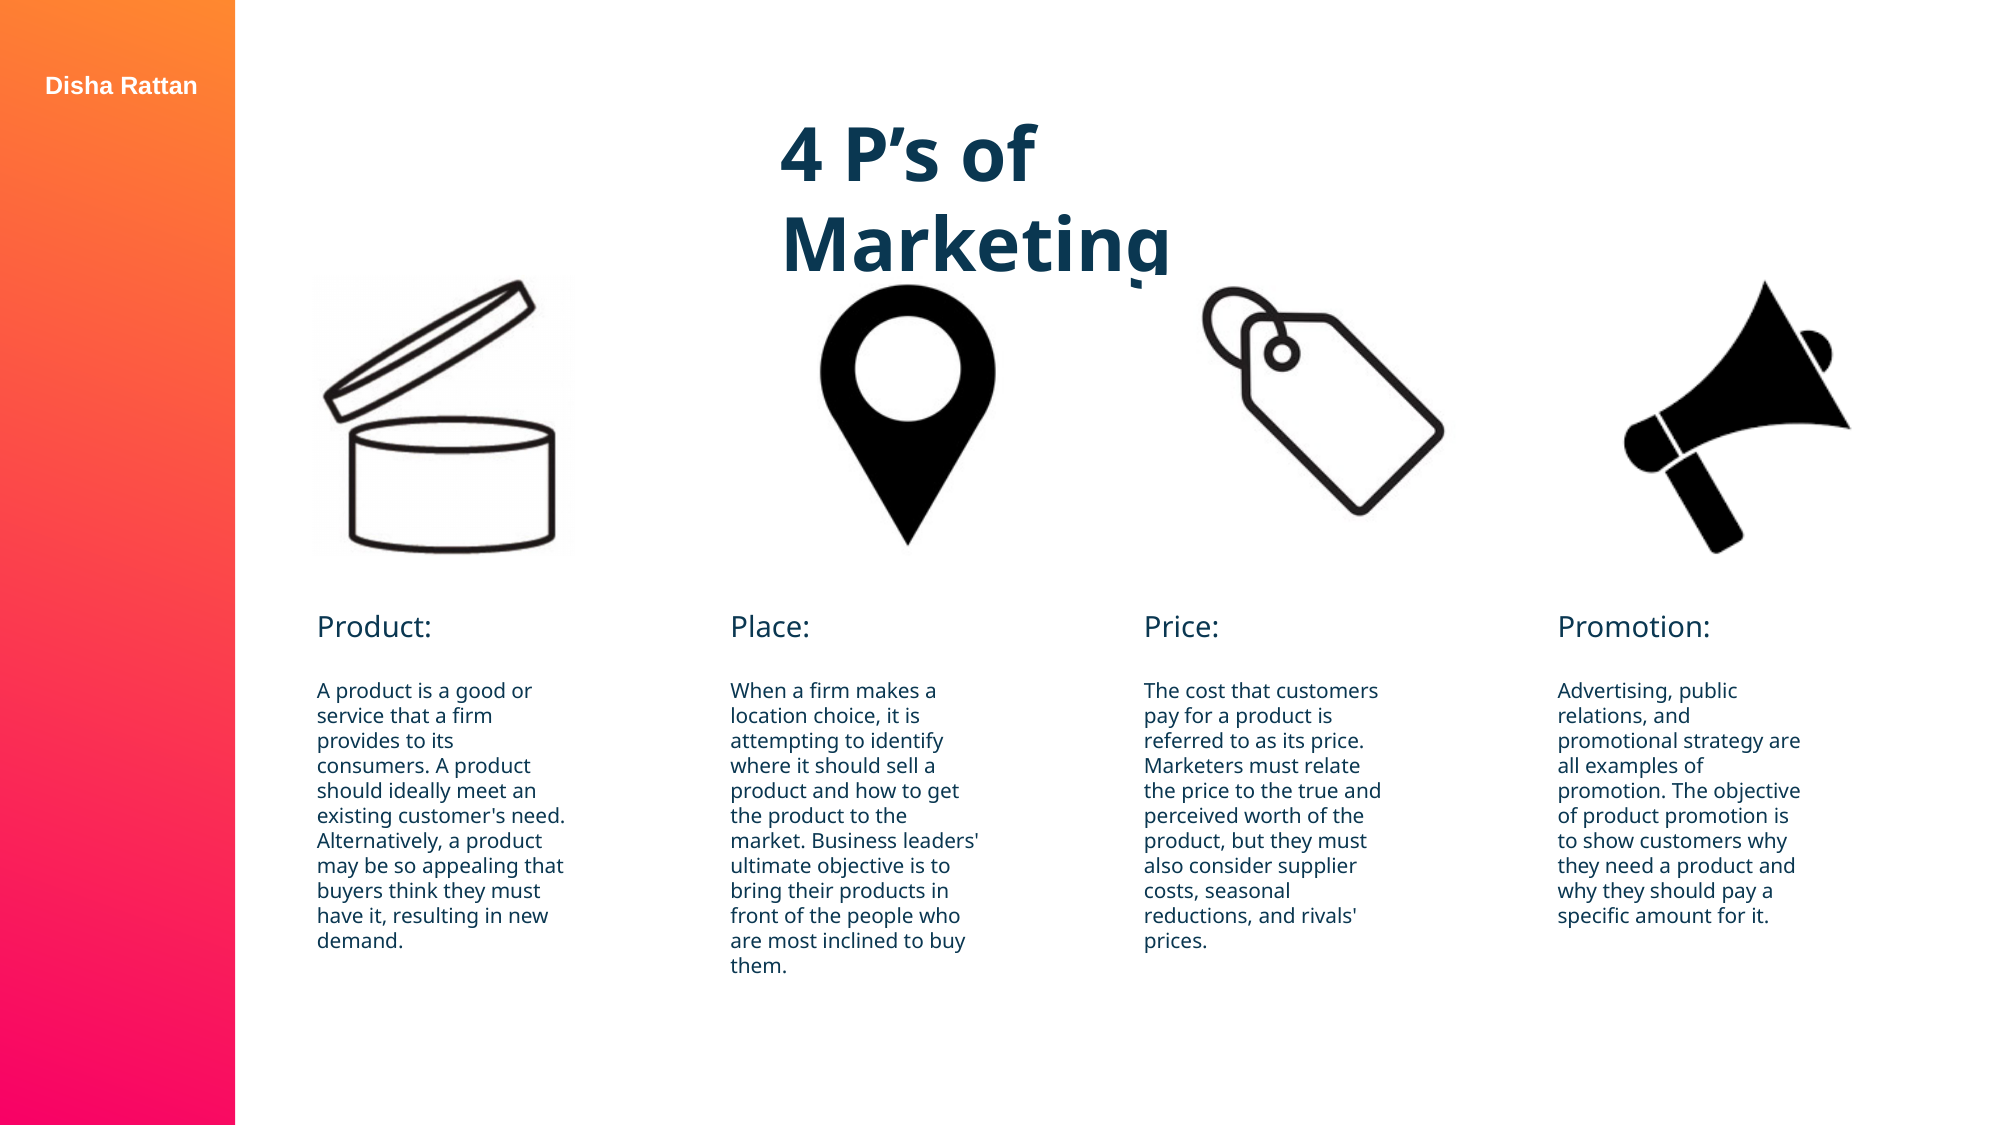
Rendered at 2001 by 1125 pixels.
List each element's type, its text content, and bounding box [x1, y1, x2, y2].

text_box Product: A product is a good or service that a firm provides to its consumers. A product should ideally meet an existing customer's need. Alternatively, a product may be so appealing that buyers think they must have it, resulting in new demand. [309, 600, 578, 961]
picture [1141, 275, 1506, 556]
picture [1554, 275, 1924, 556]
picture [312, 275, 575, 556]
text_box Price: The cost that customers pay for a product is referred to as its price. Marketers must relate the price to the true and perceived worth of the product, but they must also consider supplier costs, seasonal reductions, and rivals' prices. [1136, 600, 1405, 961]
text_box Promotion: Advertising, public relations, and promotional strategy are all examples of promotion. The objective of product promotion is to show customers why they need a product and why they should pay a specific amount for it. [1549, 600, 1819, 936]
text_box 4 P’s of Marketing [772, 98, 1453, 294]
picture [744, 275, 1072, 556]
text_box [0, 0, 236, 1125]
text_box Place: When a firm makes a location choice, it is attempting to identify where it should sell a product and how to get the product to the market. Business leaders' ultimate objective is to bring their products in front of the people who are most inclined to buy them. [722, 600, 992, 986]
